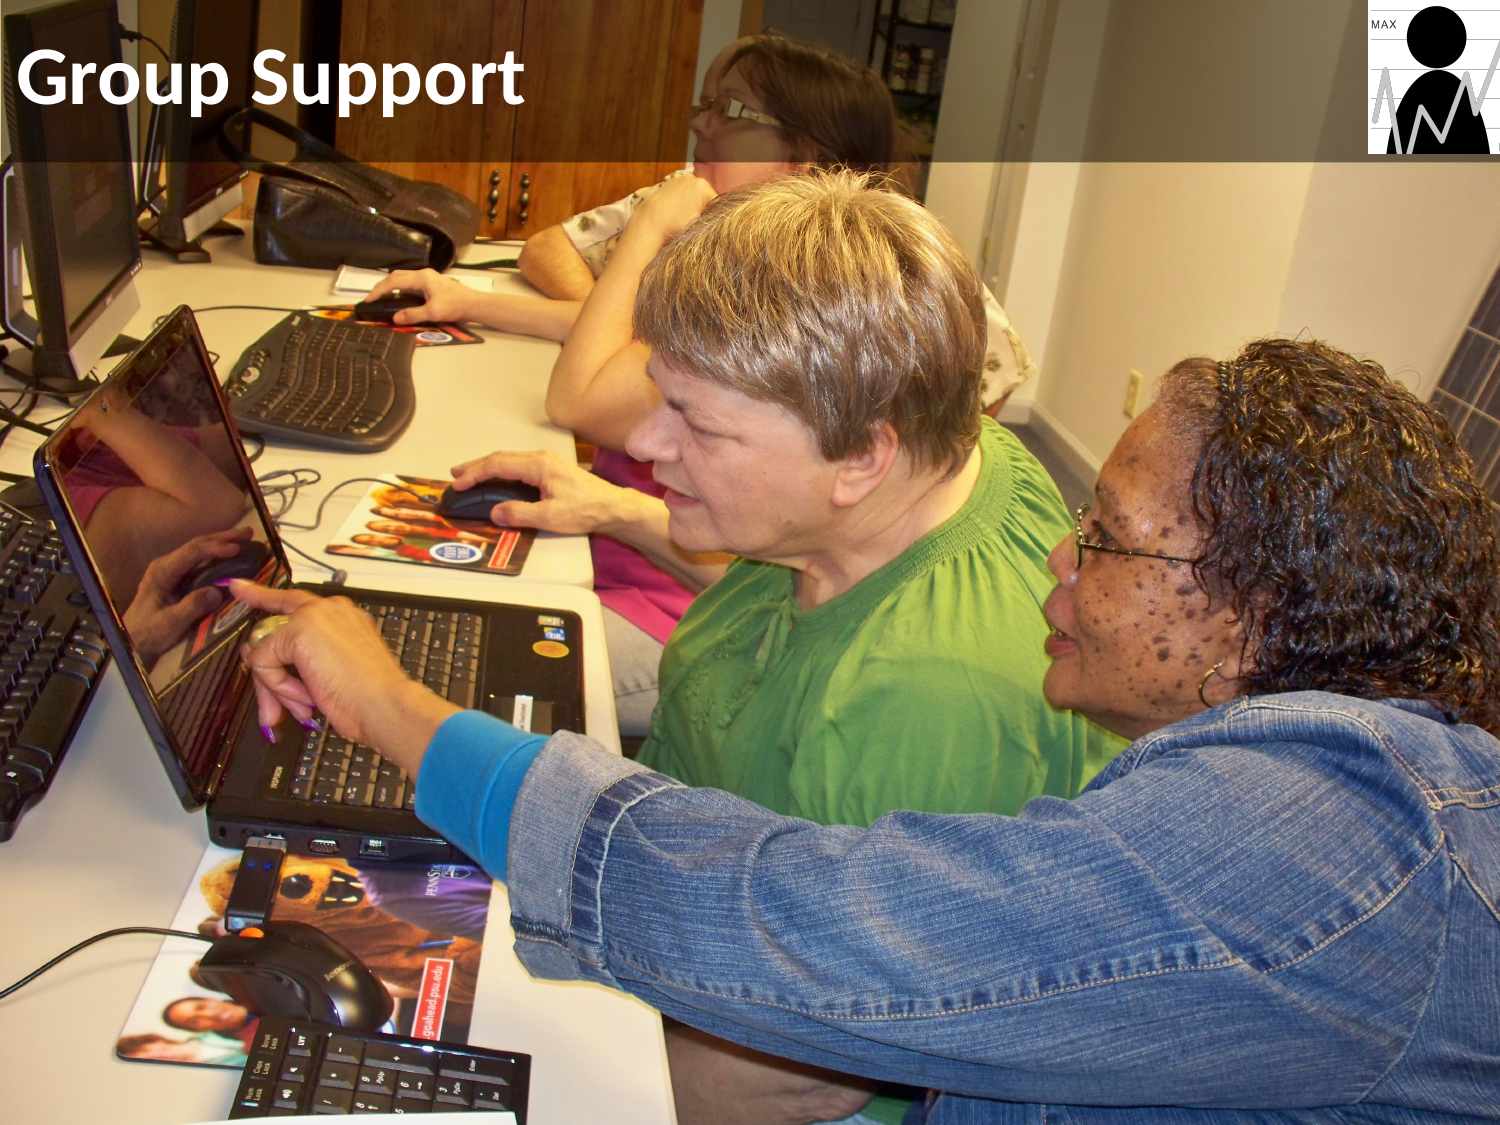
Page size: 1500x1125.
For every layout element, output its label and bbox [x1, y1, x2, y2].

list [0, 0, 1500, 1125]
picture [1367, 0, 1500, 155]
